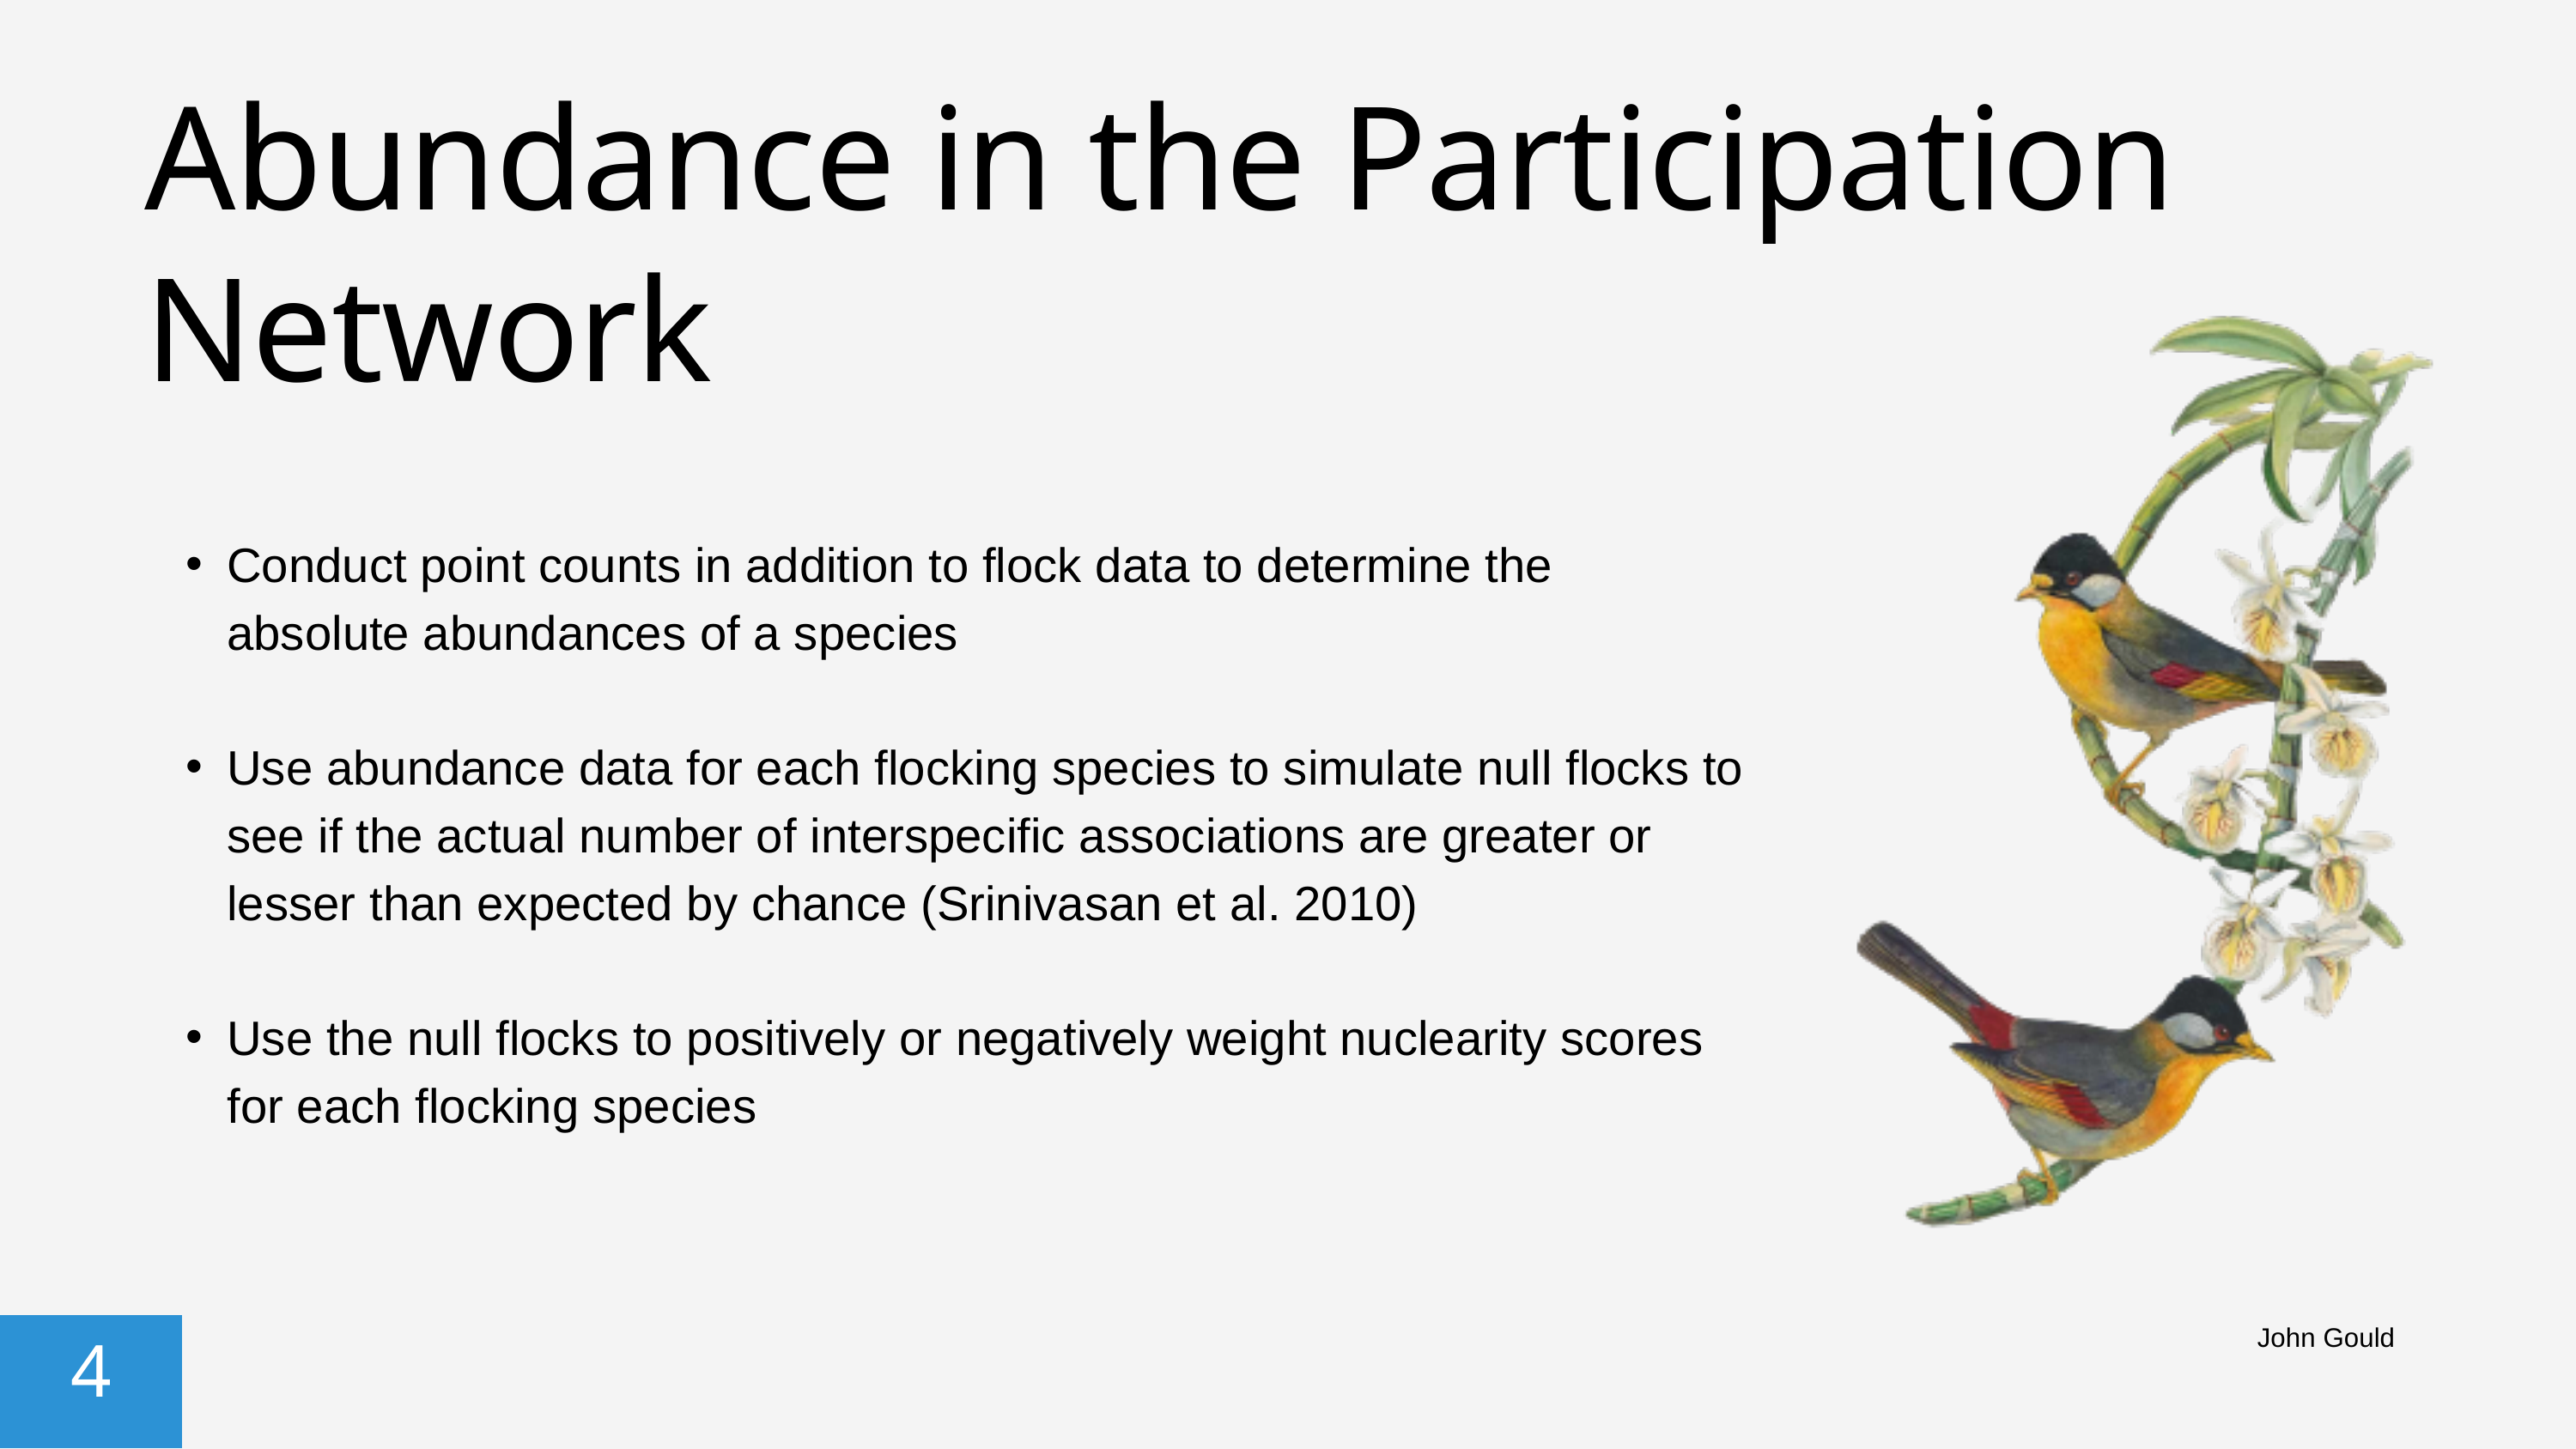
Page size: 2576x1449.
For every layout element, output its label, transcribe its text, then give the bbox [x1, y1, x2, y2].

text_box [0, 1314, 183, 1449]
text_box Conduct point counts in addition to flock data to determine the absolute abundances of a species Use abundance data for each flocking species to simulate null flocks to see if the actual number of interspecific associations are greater or lesser than expected by chance (Srinivasan et al. 2010) Use the null flocks to positively or negatively weight nuclearity scores for each flocking species [144, 524, 1745, 1133]
text_box Abundance in the Participation Network [144, 67, 2432, 411]
text_box John Gould [2253, 1314, 2399, 1353]
text_box [1818, 266, 2493, 1304]
